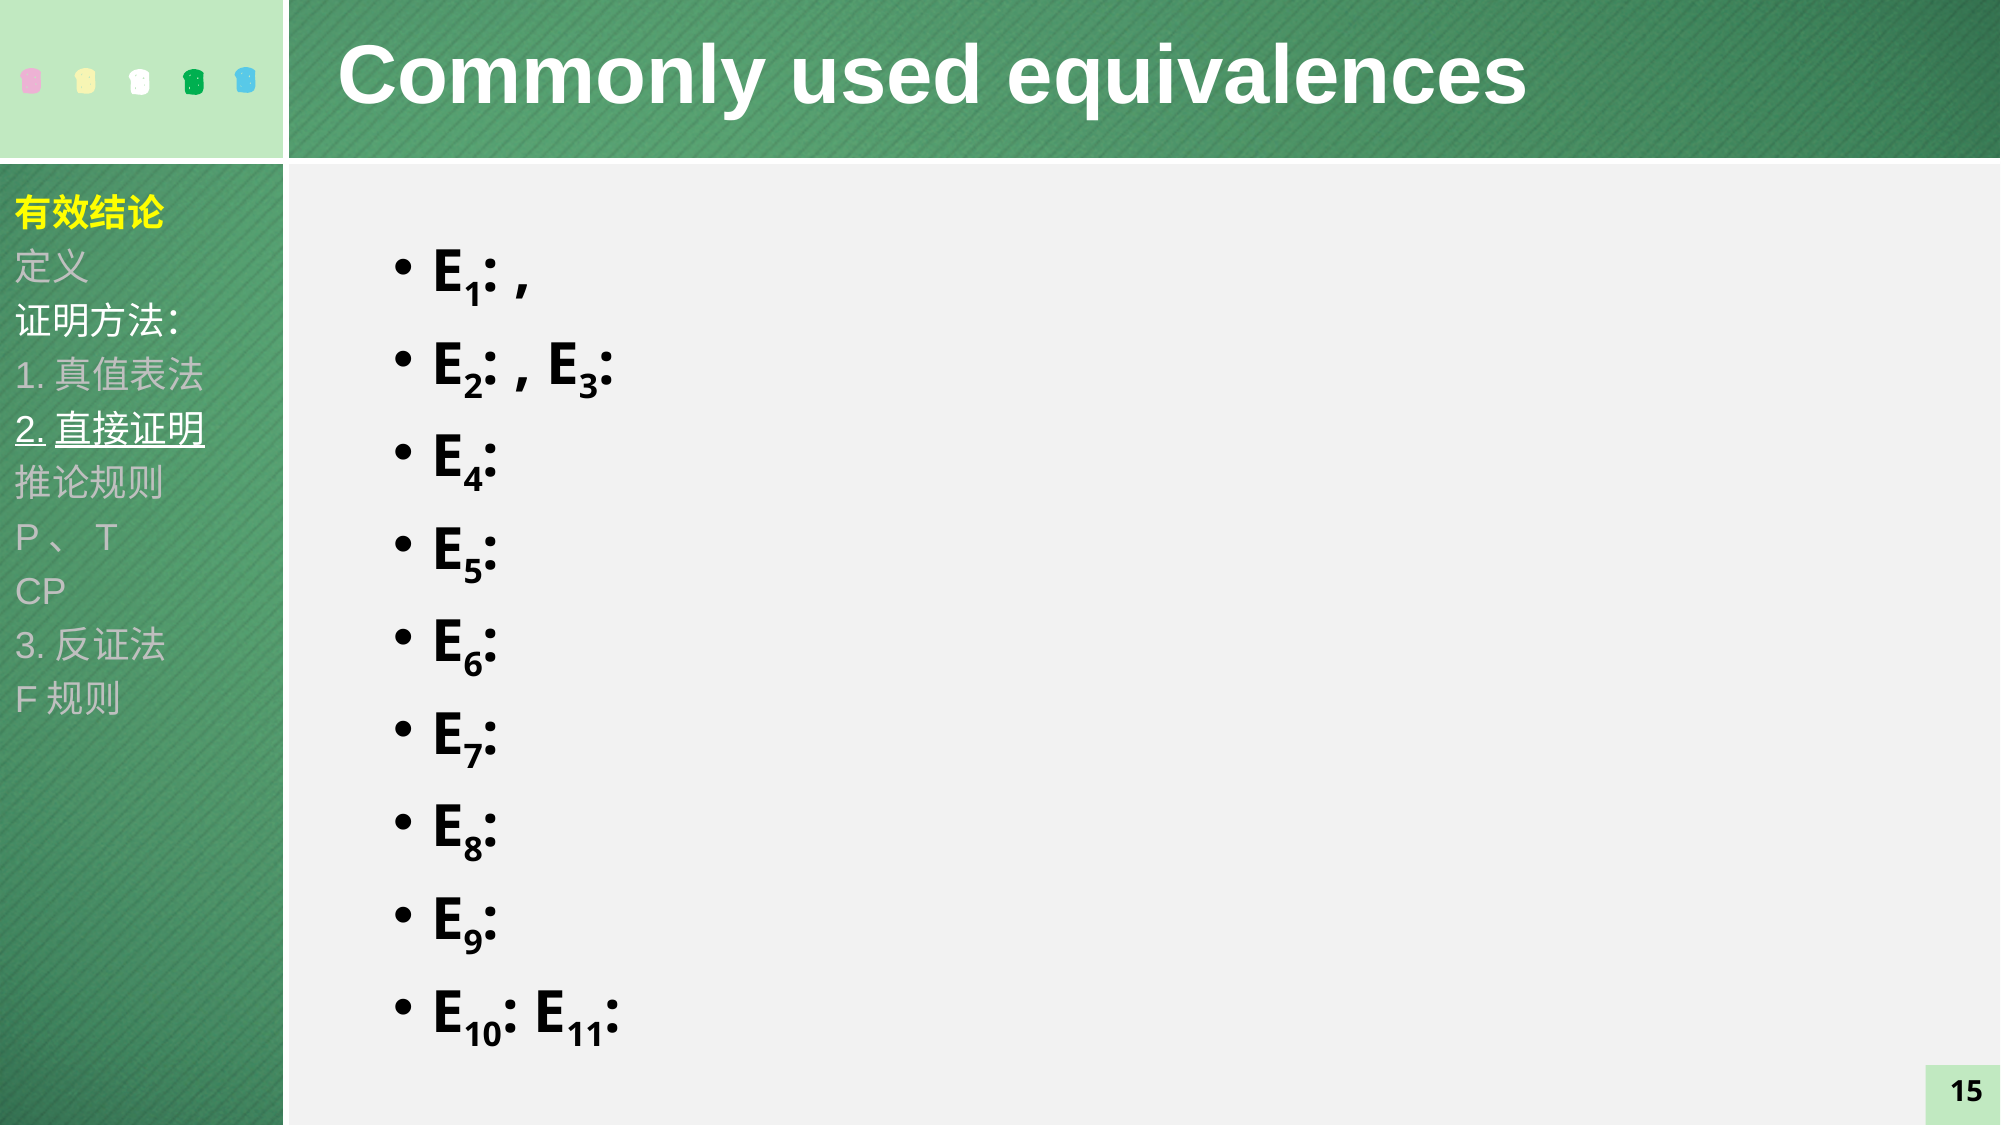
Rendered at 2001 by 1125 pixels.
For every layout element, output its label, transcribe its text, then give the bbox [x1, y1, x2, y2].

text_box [19, 65, 258, 95]
picture [289, 0, 2000, 158]
text_box Commonly used equivalences [322, 12, 1948, 128]
picture [0, 164, 283, 1125]
text_box 有效结论 定义 证明方法： 1.真值表法 2.直接证明 推论规则 P、T CP 3.反证法 F规则 [0, 172, 280, 1105]
